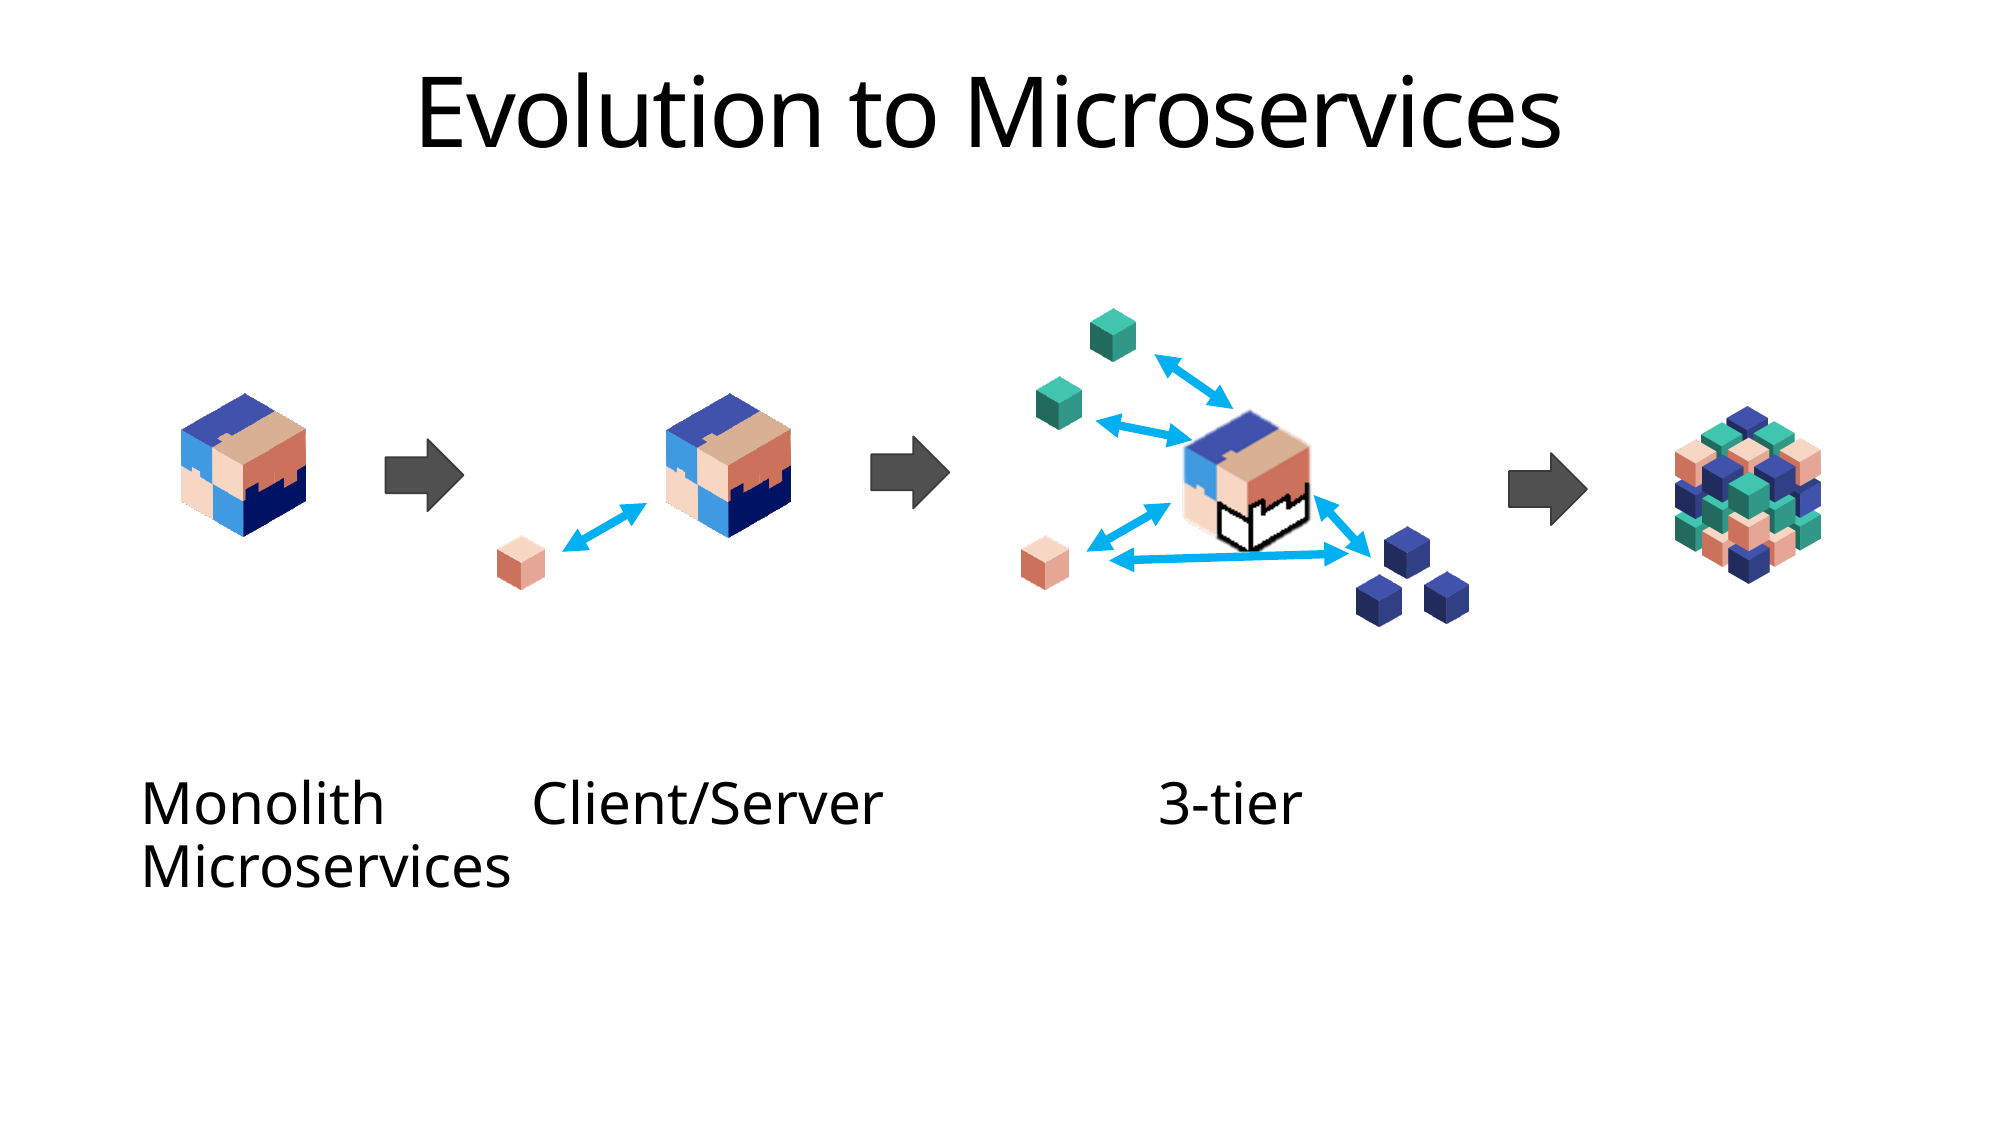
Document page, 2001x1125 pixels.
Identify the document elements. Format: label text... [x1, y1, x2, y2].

picture [1036, 376, 1082, 430]
text_box [384, 438, 465, 512]
picture [496, 535, 545, 590]
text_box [1085, 502, 1172, 552]
picture [1175, 391, 1325, 554]
picture [180, 392, 306, 538]
picture [1090, 308, 1137, 362]
picture [1675, 406, 1821, 584]
title Evolution to Microservices [44, 47, 1957, 196]
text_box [1325, 494, 1372, 558]
picture [1021, 535, 1069, 590]
text_box [1508, 452, 1588, 526]
text_box [870, 435, 950, 510]
picture [1211, 559, 1324, 563]
list Monolith Client/Server 3-tier Microservices [116, 759, 1976, 854]
picture [665, 393, 792, 538]
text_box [1108, 553, 1175, 561]
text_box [1154, 353, 1234, 410]
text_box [1095, 420, 1175, 441]
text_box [561, 502, 648, 553]
picture [1356, 526, 1470, 628]
